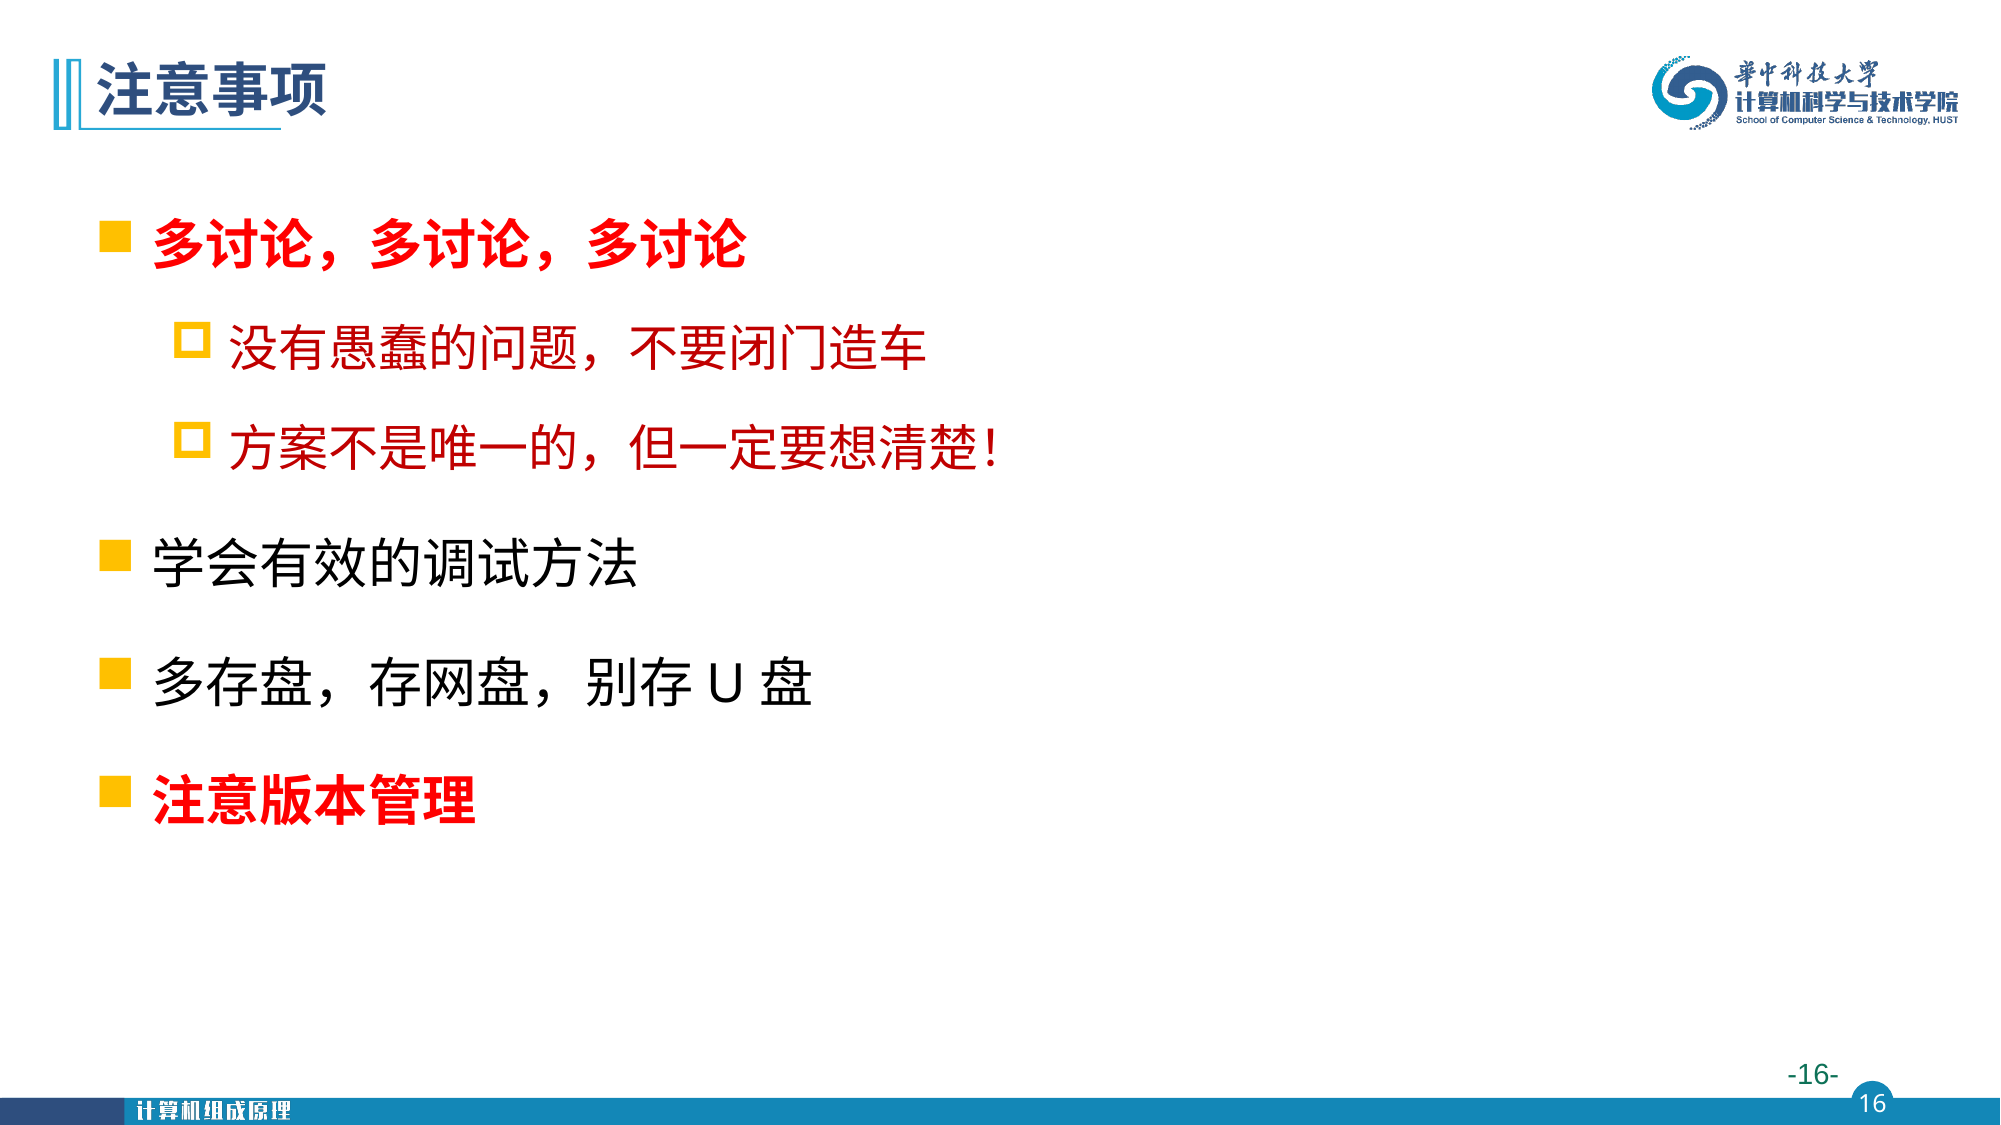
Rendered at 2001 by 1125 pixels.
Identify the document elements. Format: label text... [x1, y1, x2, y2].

picture [1805, 56, 1958, 130]
title 注意事项 [80, 42, 1805, 144]
list 多讨论，多讨论，多讨论 没有愚蠢的问题，不要闭门造车 方案不是唯一的，但一定要想清楚！ 学会有效的调试方法 多存盘，存网盘，别存U盘 注意版本管理 [79, 170, 1429, 998]
slide_number -- [1412, 1042, 1863, 1103]
